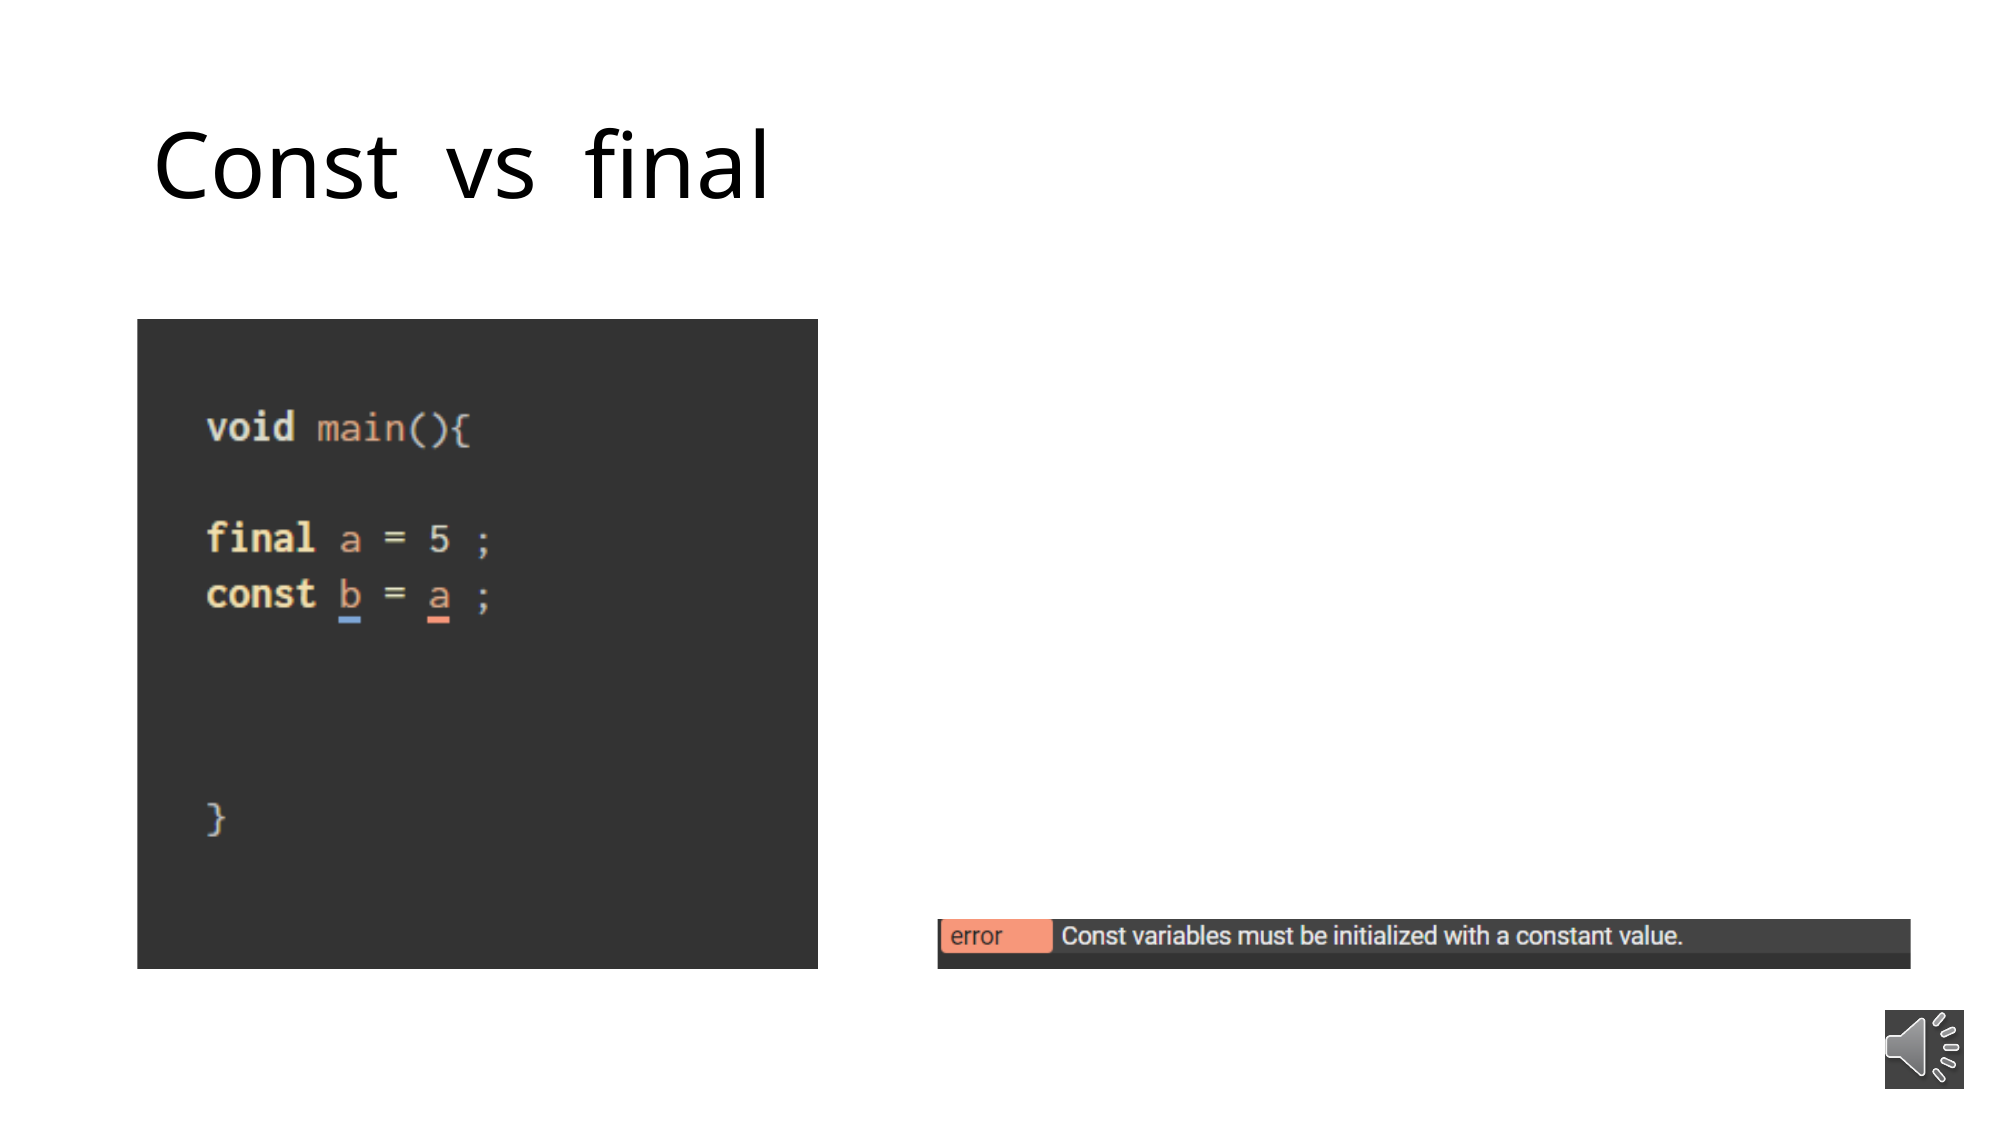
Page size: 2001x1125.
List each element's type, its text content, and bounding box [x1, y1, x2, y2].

picture [937, 919, 1911, 969]
picture [1884, 1009, 1965, 1090]
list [137, 319, 818, 969]
title Const vs final [137, 59, 1863, 278]
